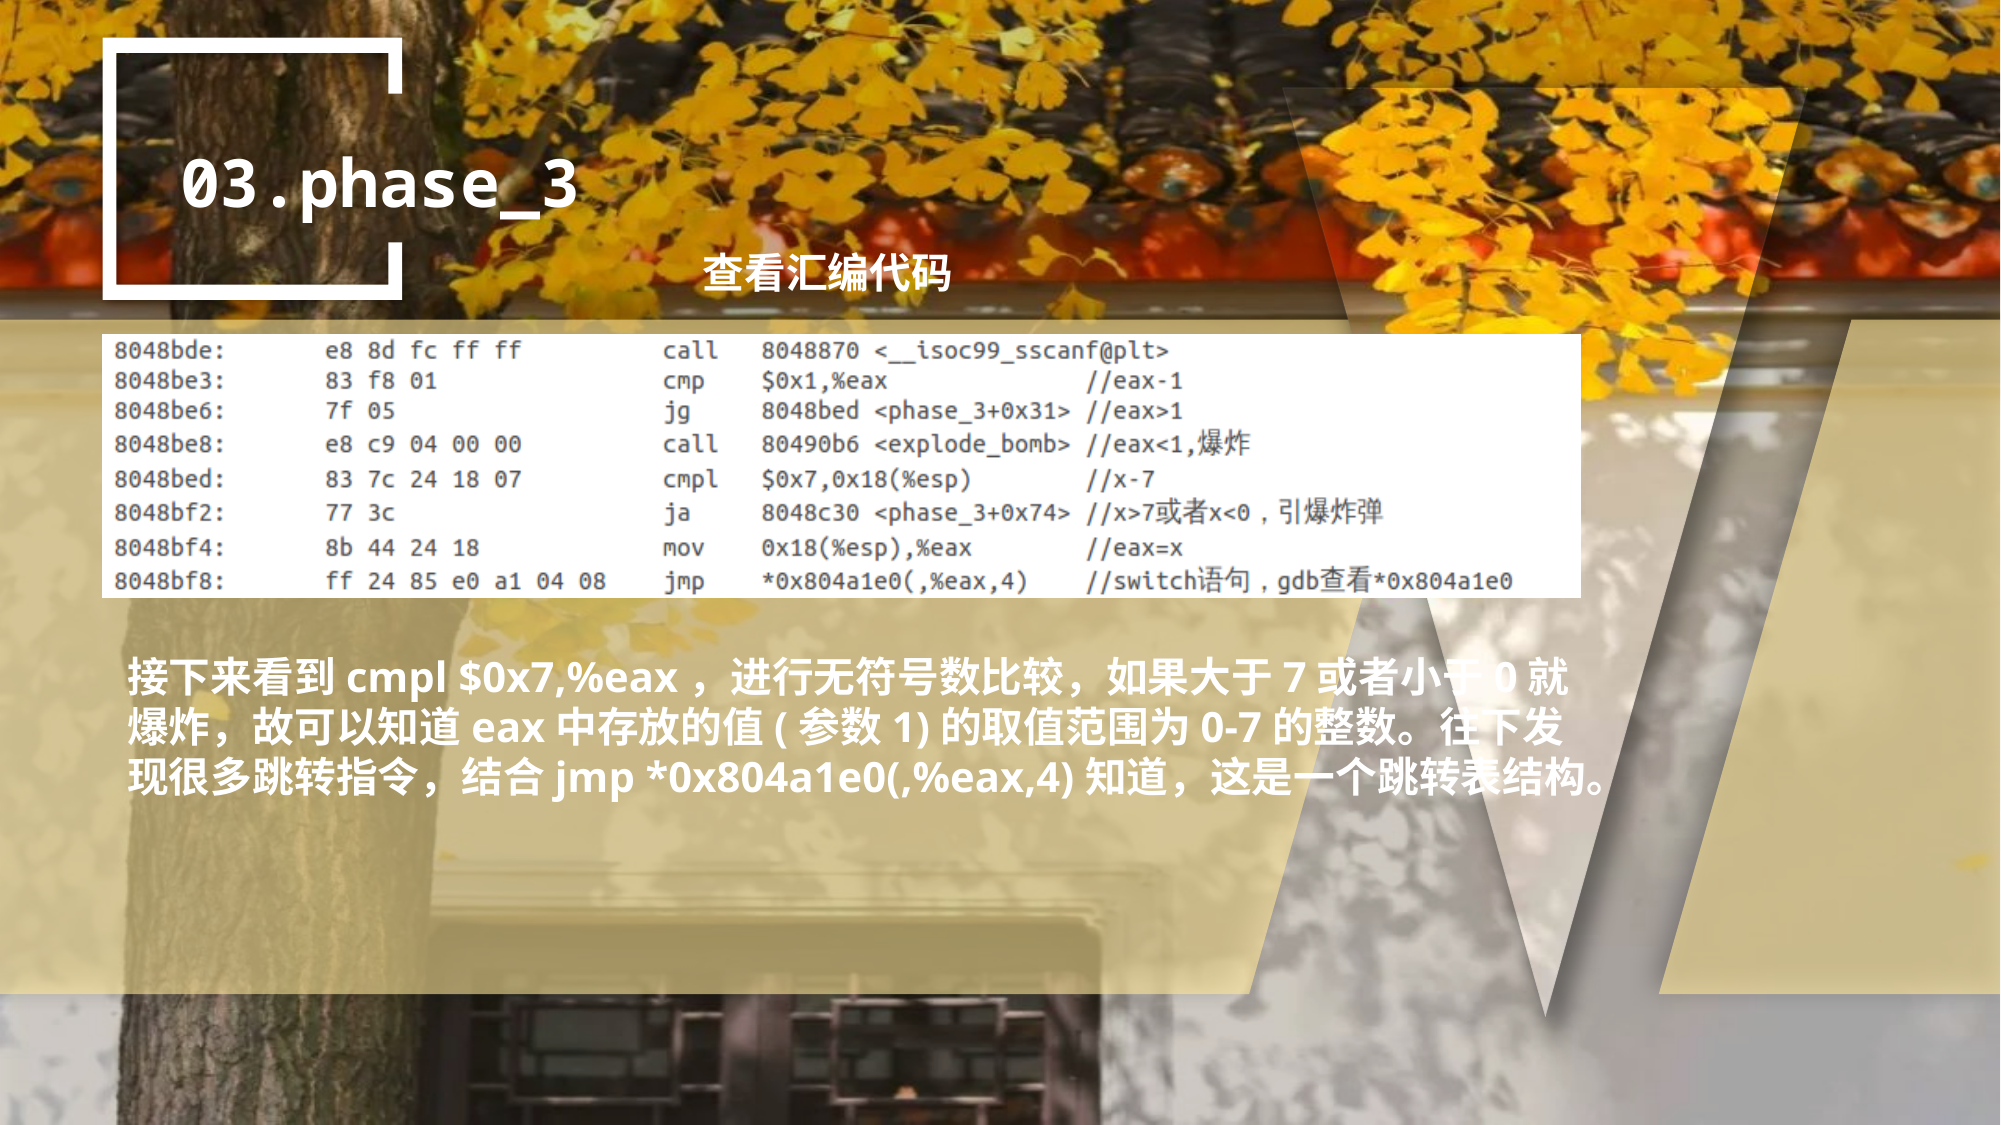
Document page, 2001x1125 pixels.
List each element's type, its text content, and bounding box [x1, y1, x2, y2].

text_box [1486, 809, 1605, 1018]
text_box [102, 36, 403, 301]
text_box [1282, 87, 1809, 764]
text_box [0, 0, 2000, 1125]
text_box 03.phase_3 [165, 133, 595, 229]
text_box 接下来看到cmpl $0x7,%eax，进行无符号数比较，如果大于7或者小于0就爆炸，故可以知道eax中存放的值(参数1)的取值范围为0-7的整数。往下发现很多跳转指令，结合jmp *0x804a1e0(,%eax,4)知道，这是一个跳转表结构。 [112, 643, 1617, 809]
text_box 查看汇编代码 [687, 239, 1411, 305]
picture [102, 334, 1581, 598]
text_box [1657, 318, 2000, 996]
text_box [0, 318, 1364, 996]
